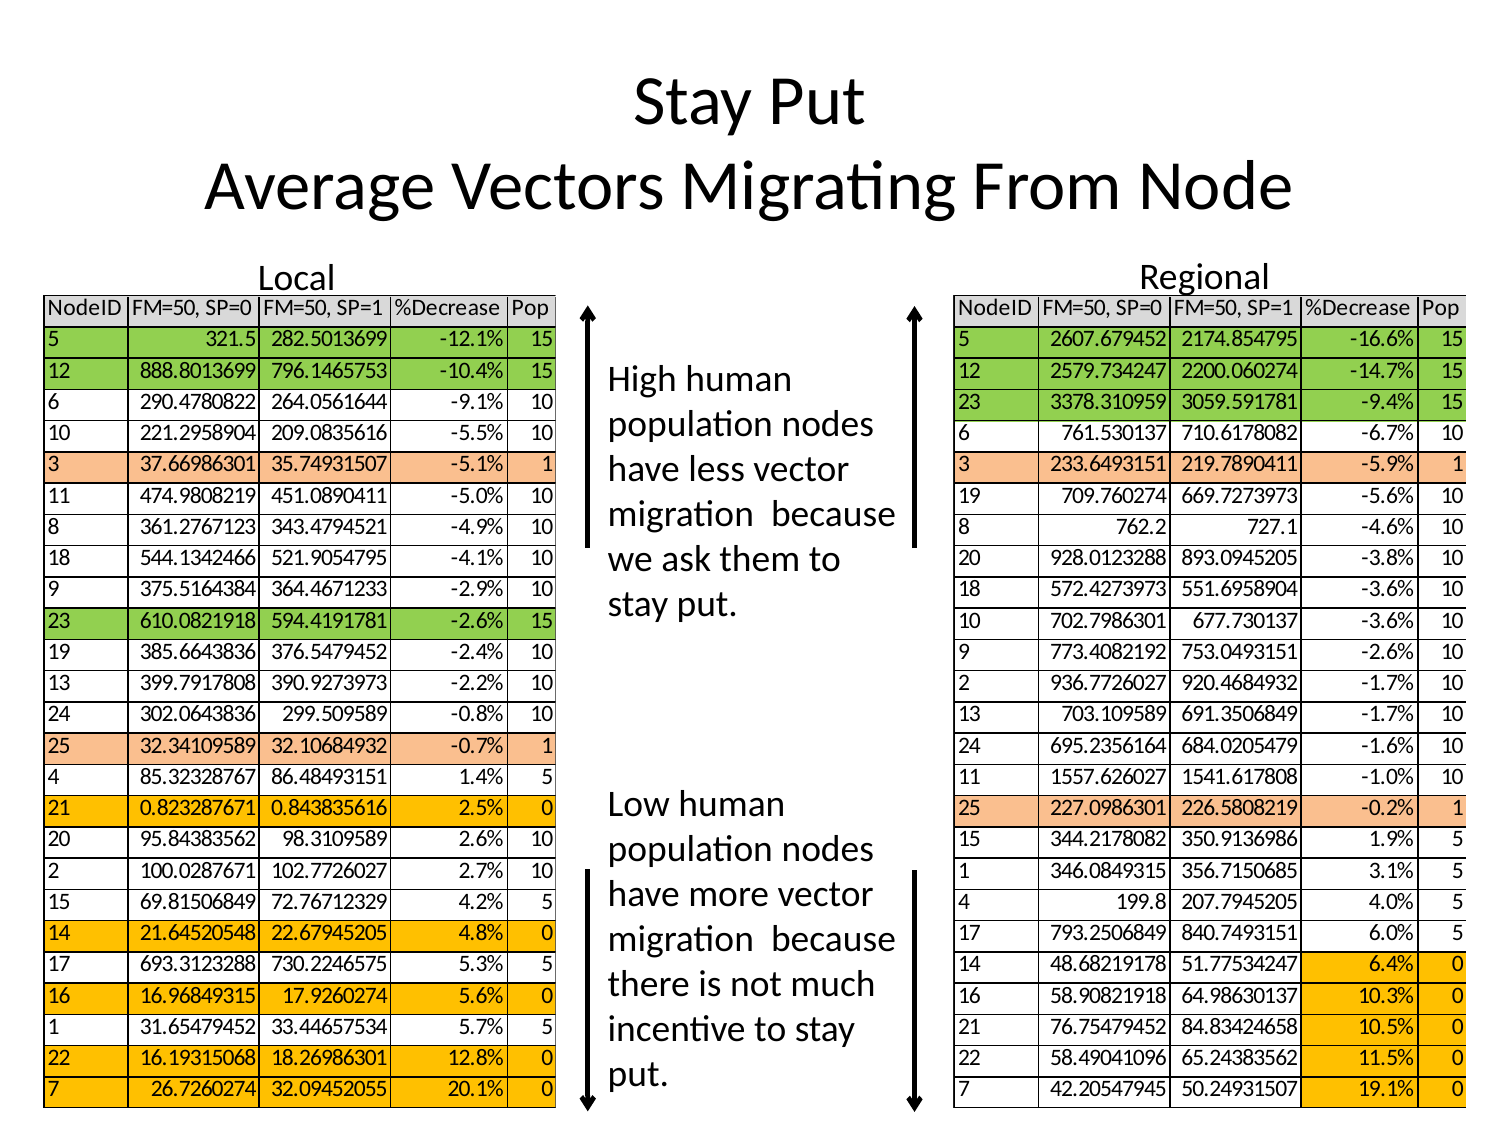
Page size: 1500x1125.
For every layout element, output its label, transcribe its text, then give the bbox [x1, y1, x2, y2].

text_box Local [243, 245, 351, 293]
text_box High human population nodes have less vector migration because we ask them to stay put. [593, 347, 921, 632]
picture [42, 294, 558, 1110]
text_box Low human population nodes have more vector migration because there is not much incentive to stay put. [593, 771, 921, 1101]
title Stay Put Average Vectors Migrating From Node [75, 45, 1425, 233]
picture [953, 294, 1468, 1110]
text_box Regional [1124, 244, 1286, 293]
